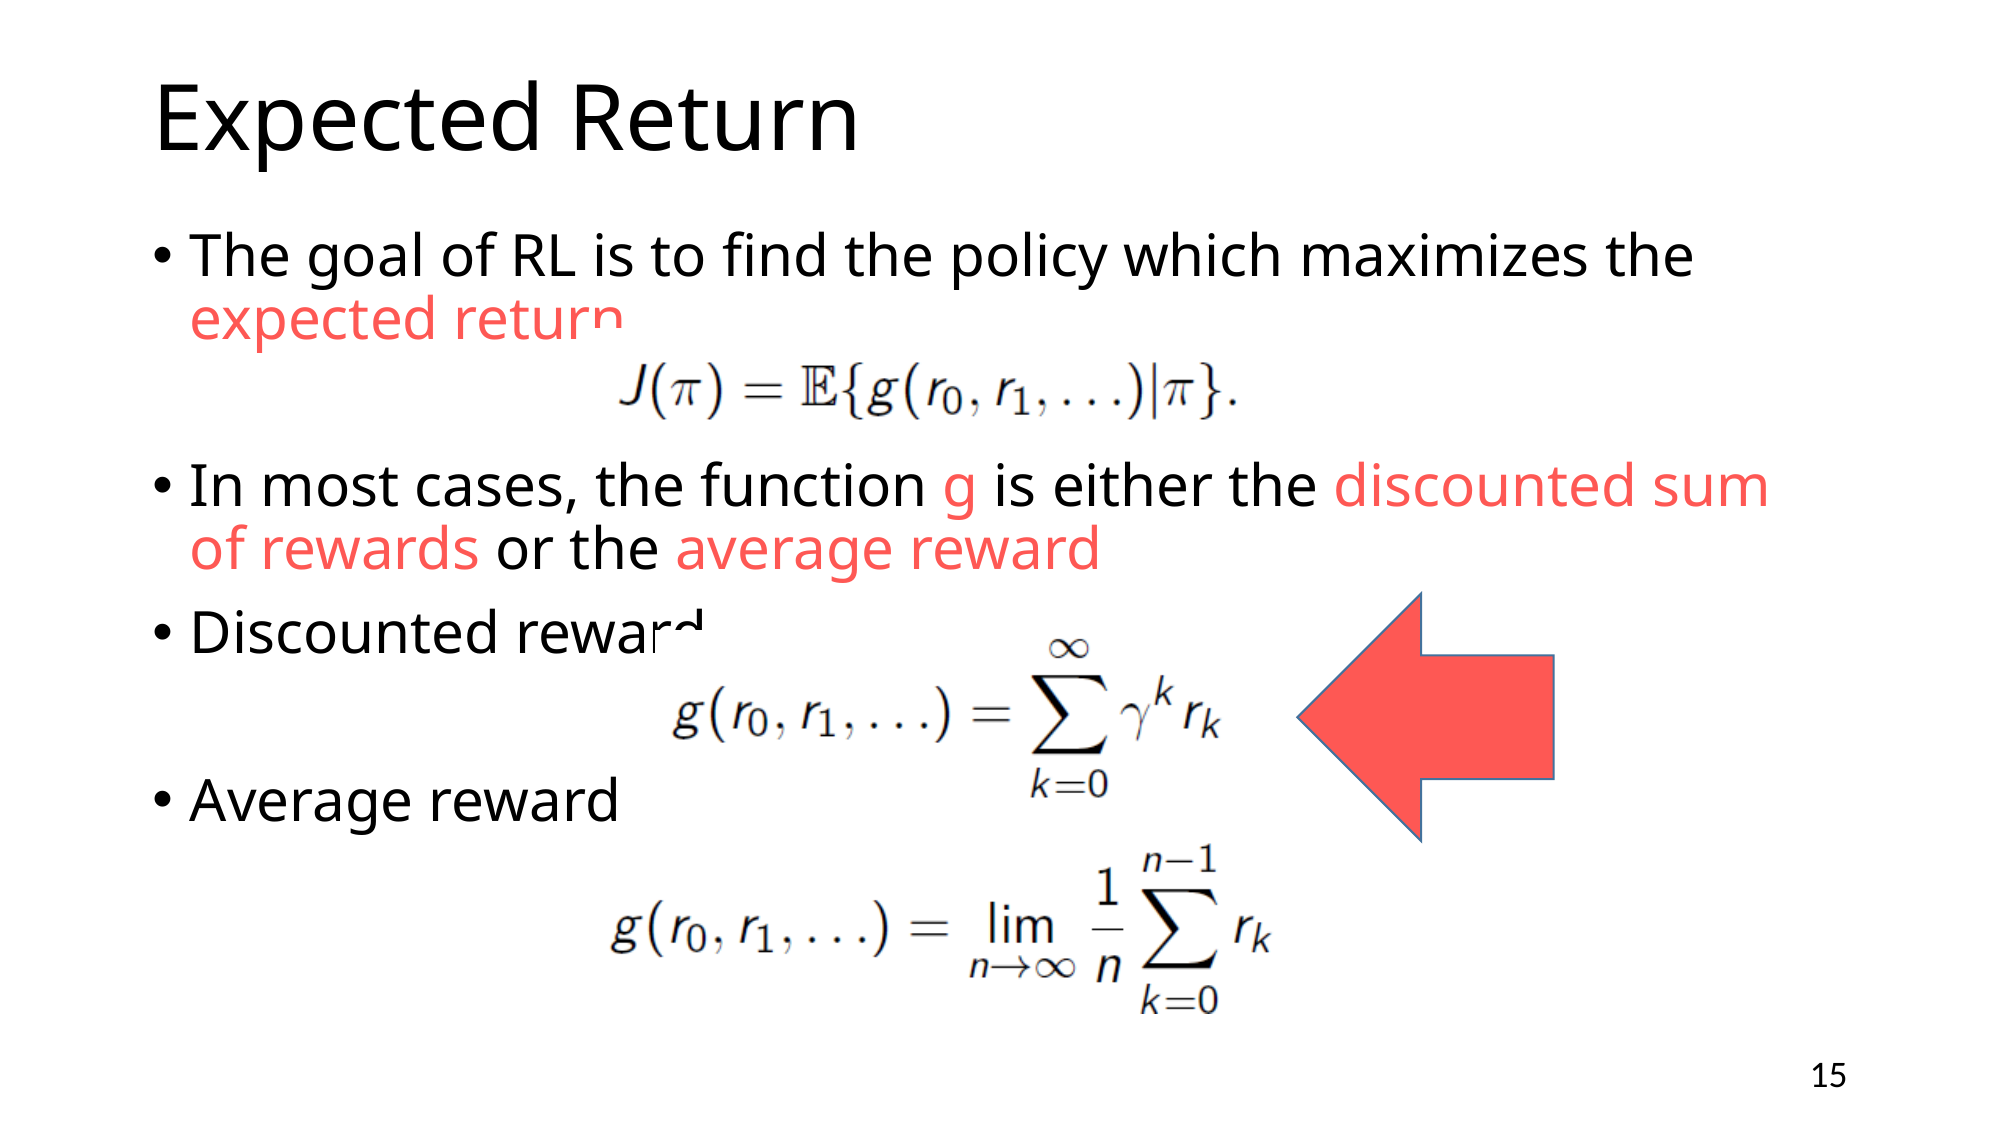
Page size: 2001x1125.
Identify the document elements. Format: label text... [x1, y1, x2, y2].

picture [655, 630, 1231, 805]
slide_number 15 [1412, 1042, 1863, 1103]
title Expected Return [137, 59, 1863, 183]
text_box [1295, 591, 1555, 844]
picture [590, 328, 1253, 445]
picture [590, 839, 1280, 1014]
list The goal of RL is to find the policy which maximizes the expected return In most cases, the function g is either the discounted sum of rewards or the average reward Discounted reward Average reward [137, 218, 1828, 1043]
